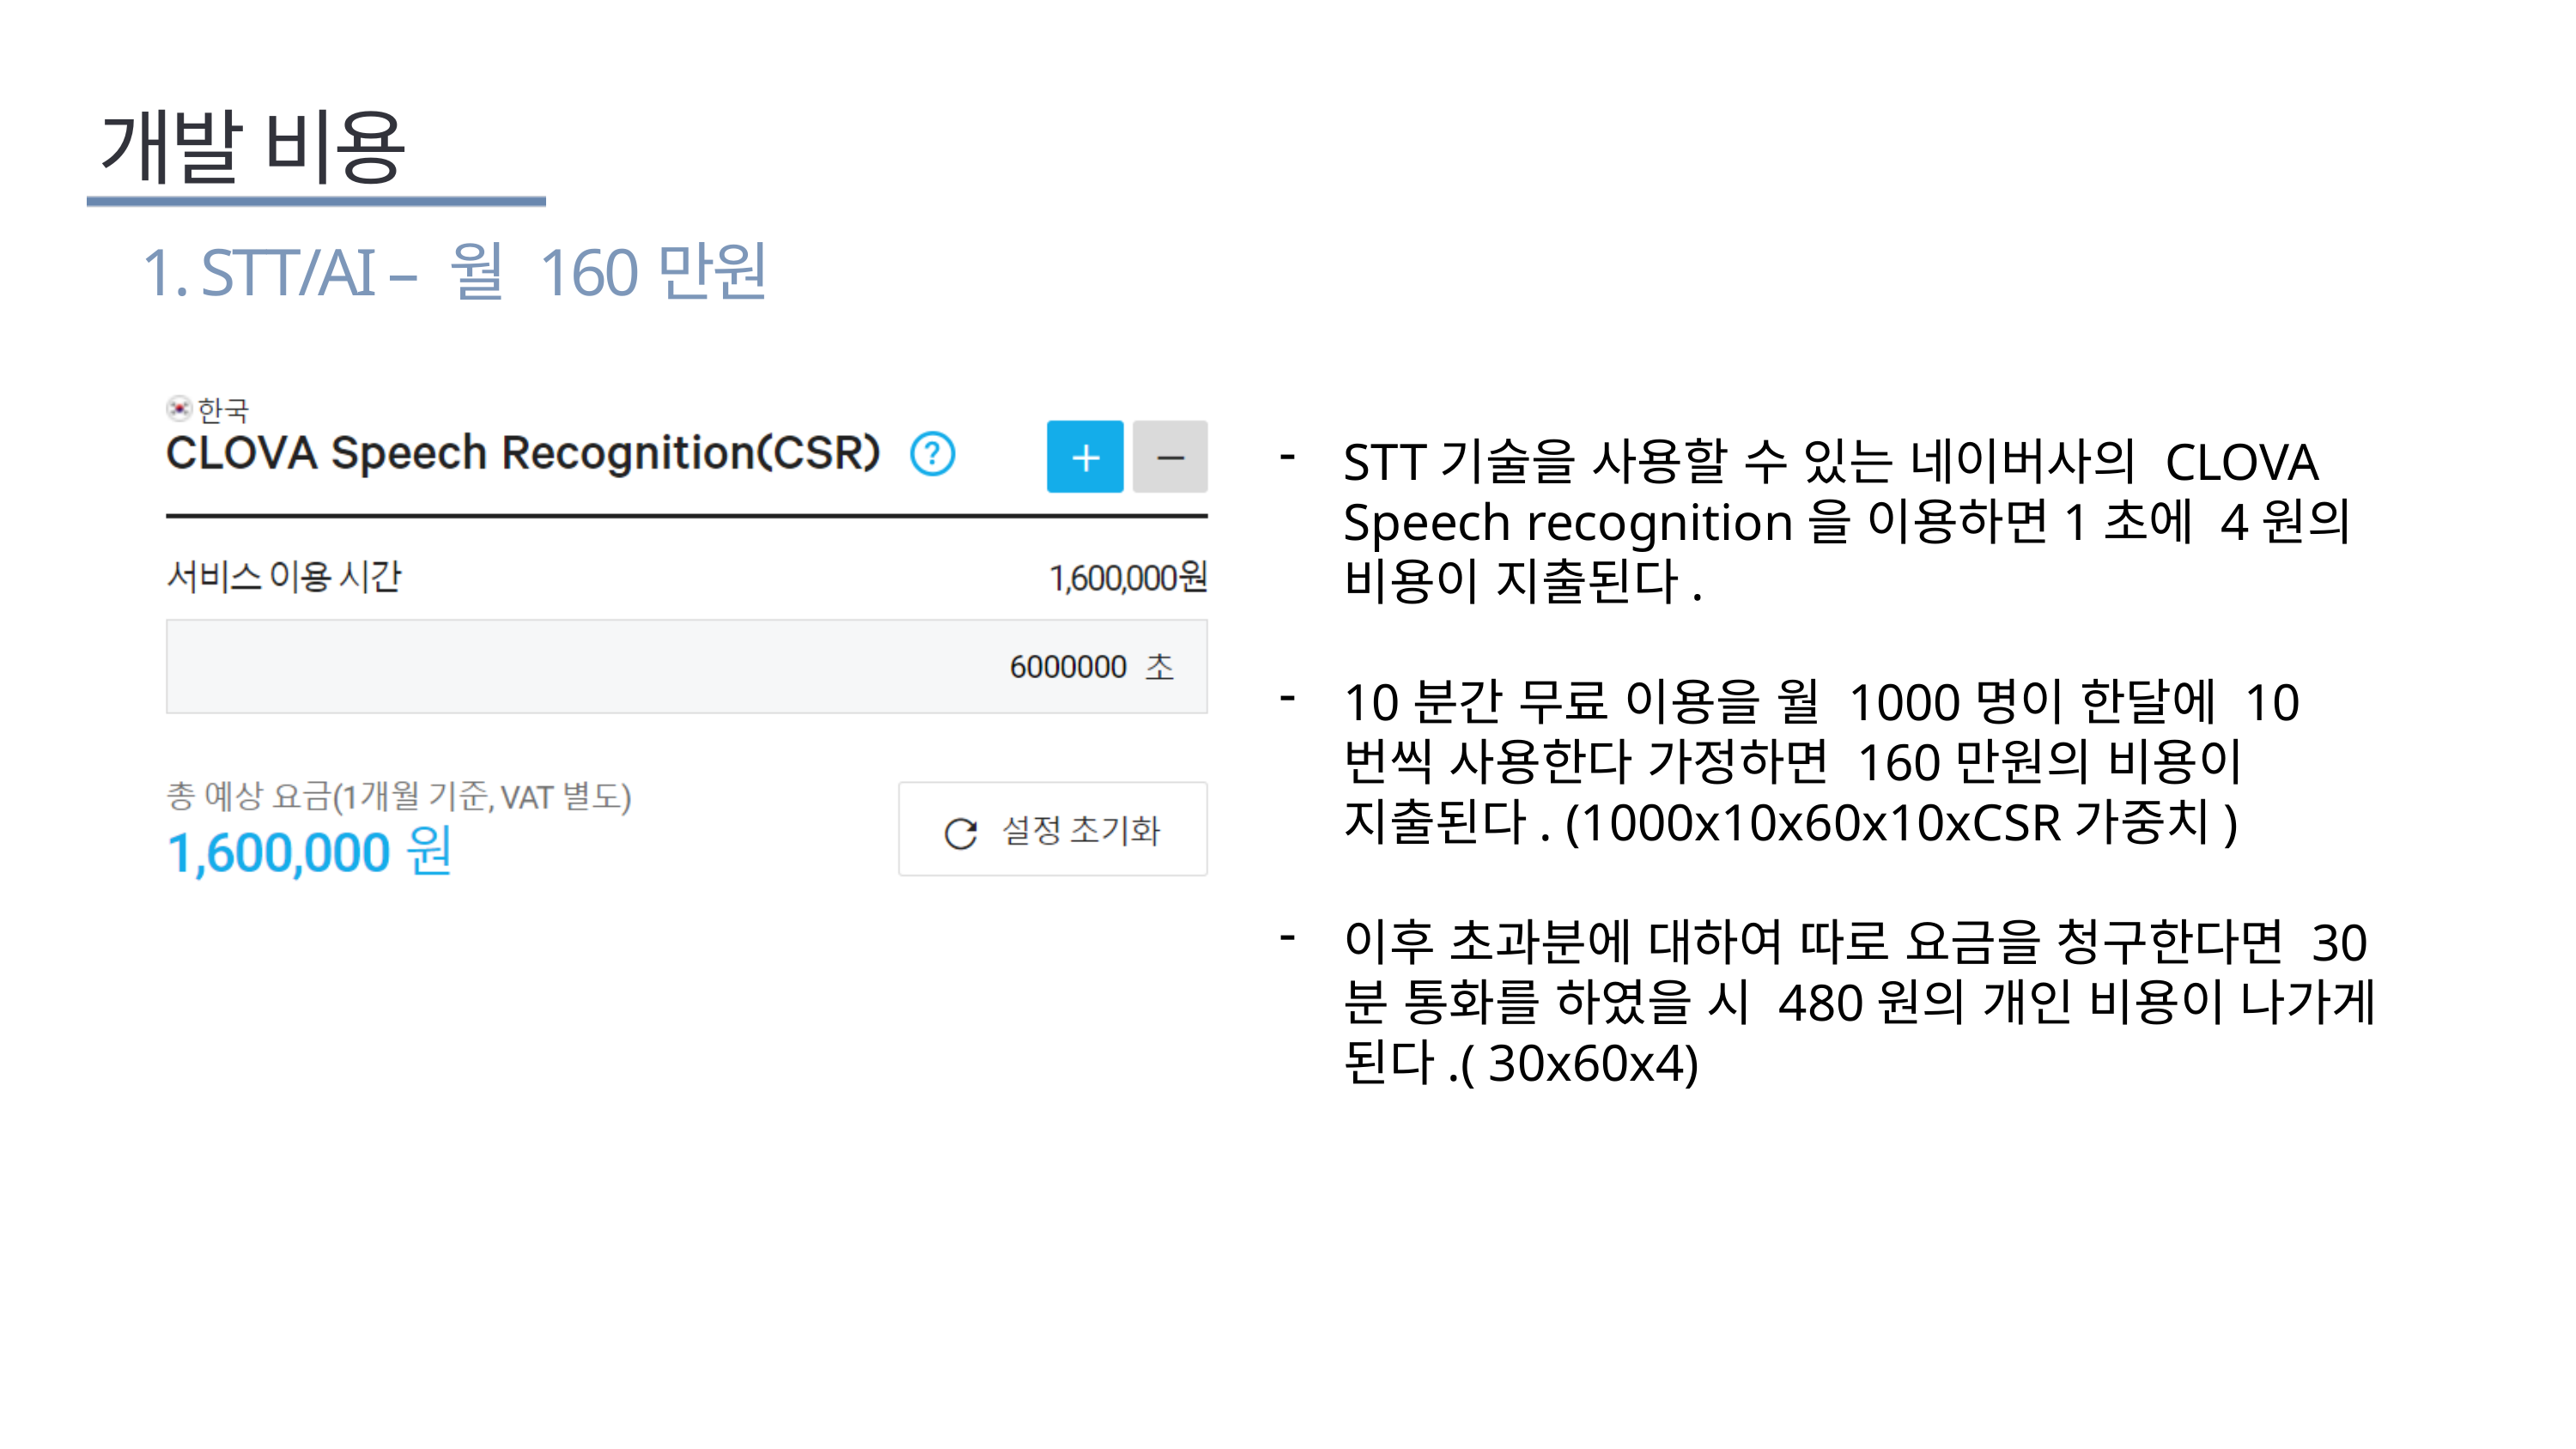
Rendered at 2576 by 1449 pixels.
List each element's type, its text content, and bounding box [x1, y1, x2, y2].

picture [123, 380, 1240, 920]
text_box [86, 183, 546, 221]
text_box STT기술을 사용할 수 있는 네이버사의 CLOVA Speech recognition을 이용하면1초에 4원의 비용이 지출된다. 10분간 무료 이용을 월 1000명이 한달에 10번씩 사용한다 가정하면 160만원의 비용이 지출된다. (1000x10x60x10xCSR가중치) 이후 초과분에 대하여 따로 요금을 청구한다면 30분 통화를 하였을 시 480원의 개인 비용이 나가게 된다.( 30x60x4) [1267, 423, 2404, 1098]
text_box 1. STT/AI – 월 160만원 [127, 225, 2275, 316]
text_box 개발 비용 [85, 88, 1161, 201]
